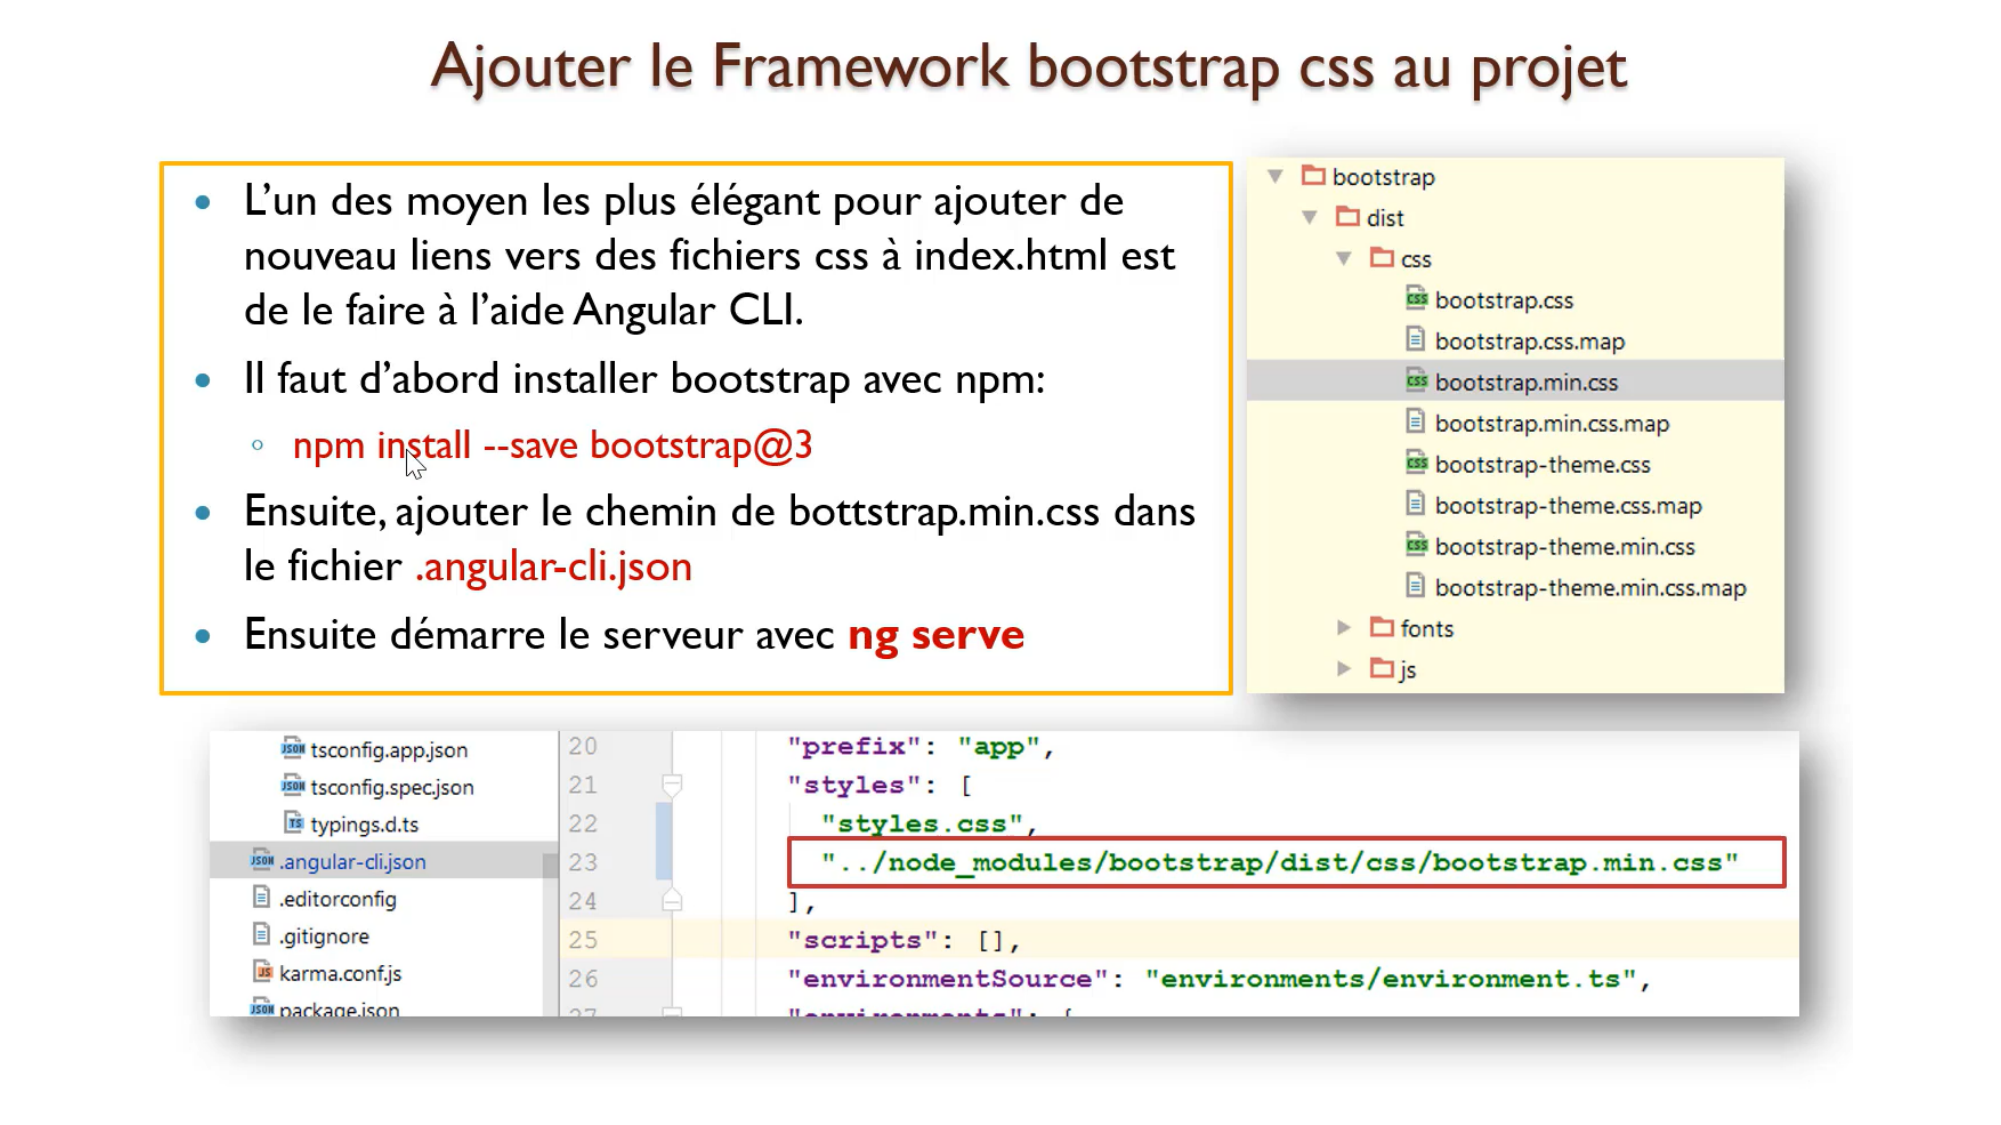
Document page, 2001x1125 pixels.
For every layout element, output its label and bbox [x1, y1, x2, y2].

picture [147, 0, 1853, 1125]
